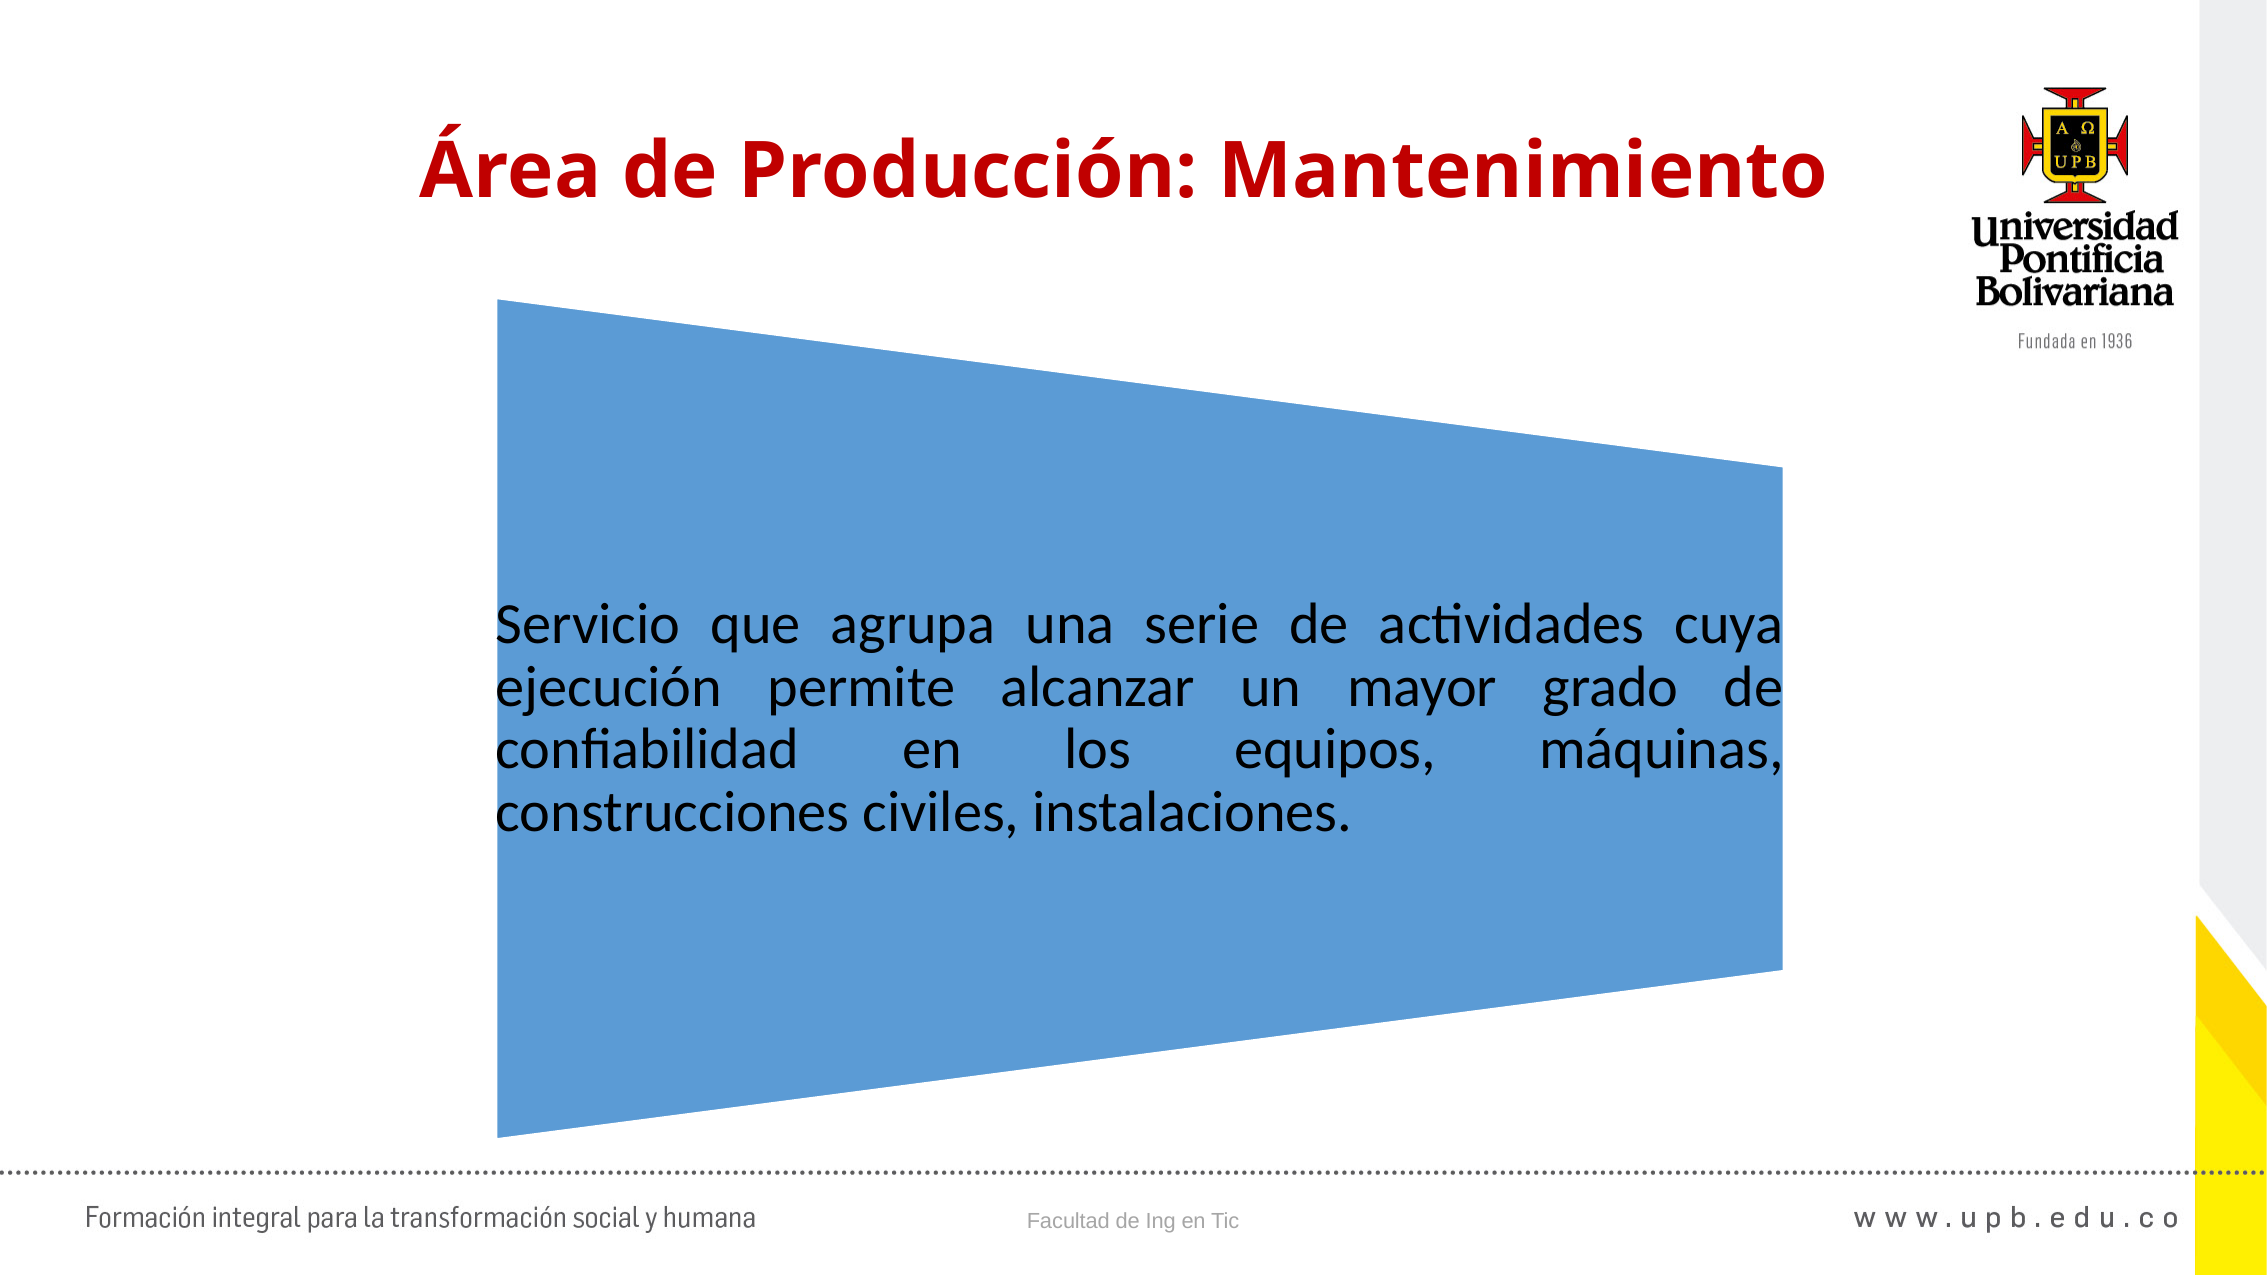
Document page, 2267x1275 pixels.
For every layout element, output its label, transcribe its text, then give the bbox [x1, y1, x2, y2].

title Área de Producción: Mantenimiento [370, 92, 1901, 251]
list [495, 297, 1785, 1140]
picture [0, 0, 2267, 1275]
